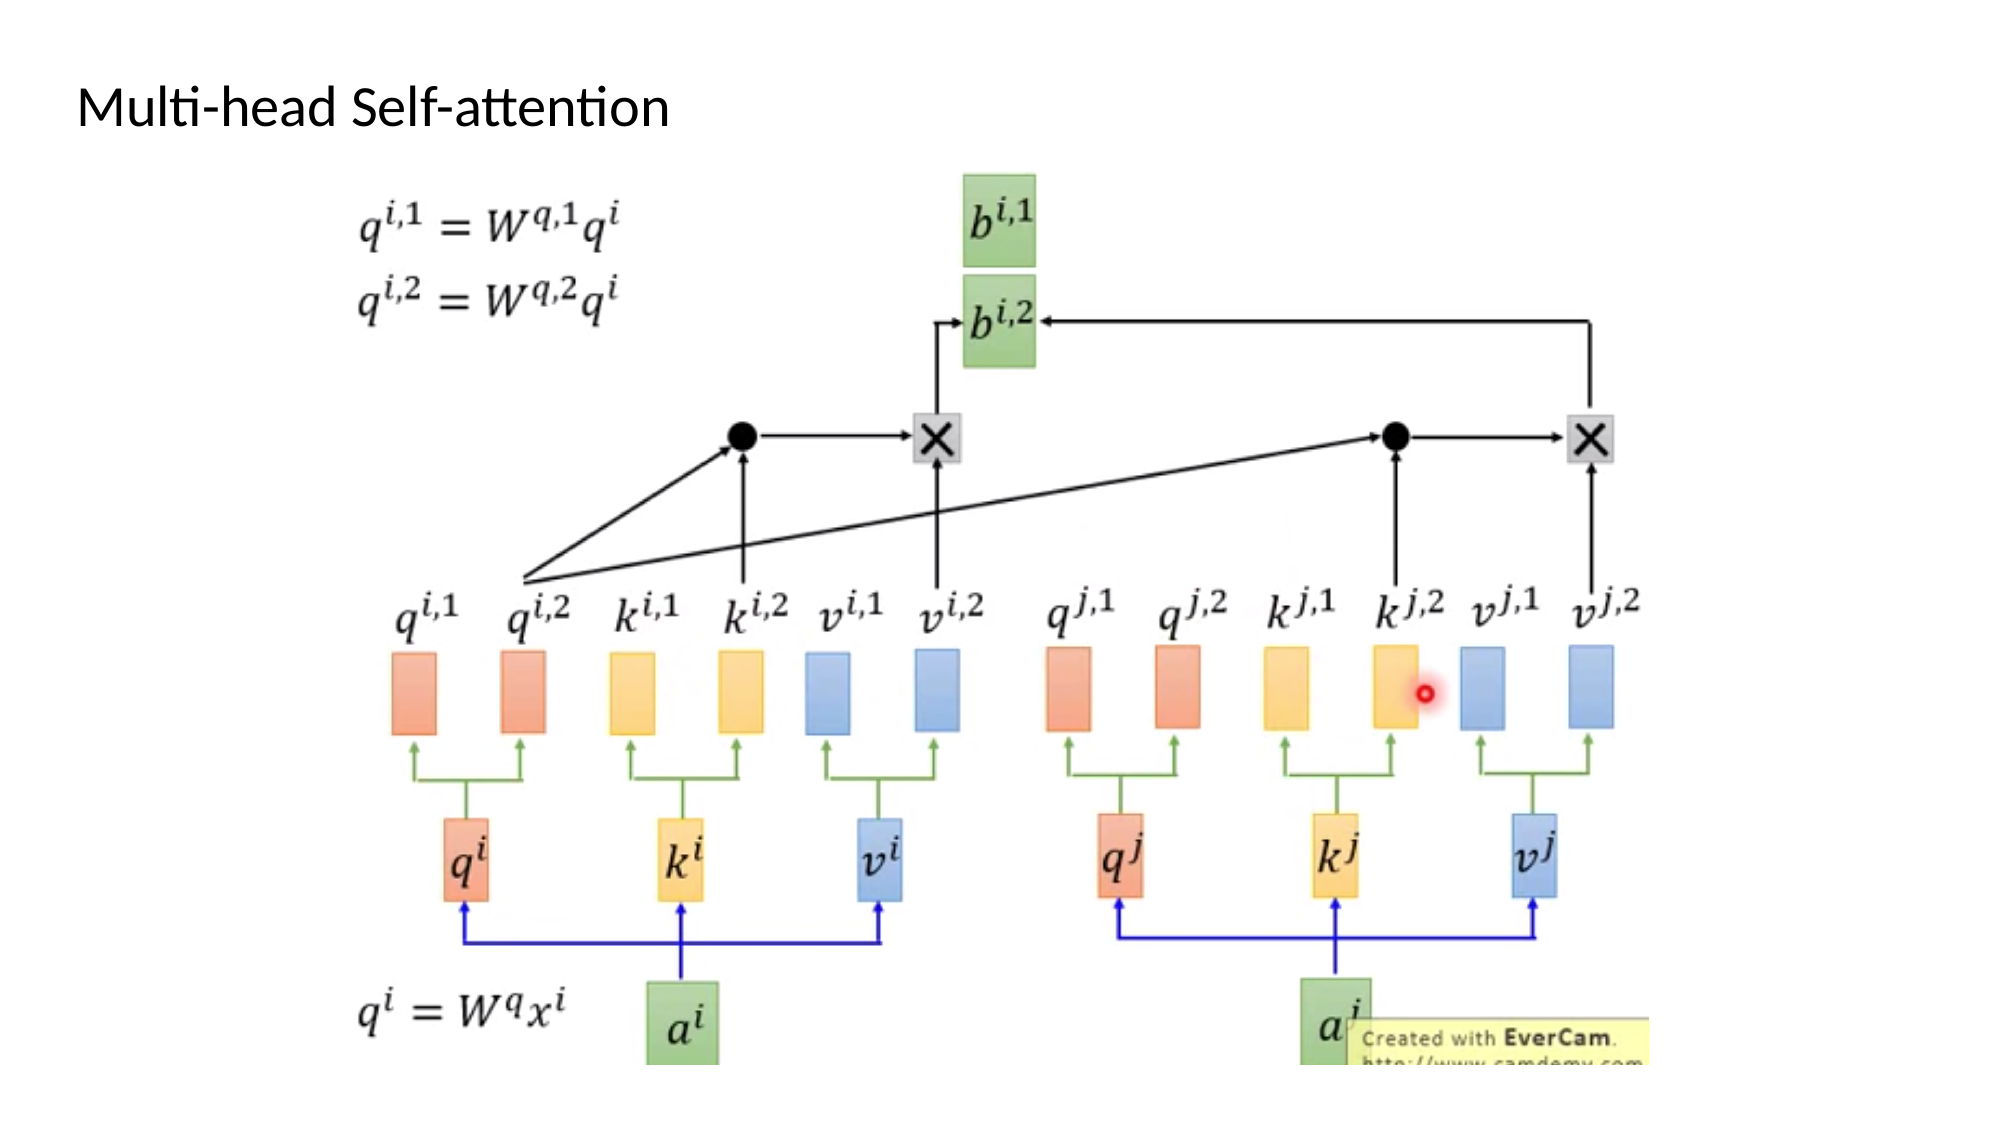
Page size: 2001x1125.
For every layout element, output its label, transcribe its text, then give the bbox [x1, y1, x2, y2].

text_box Multi-head Self-attention [61, 60, 686, 146]
picture [324, 164, 1649, 1065]
